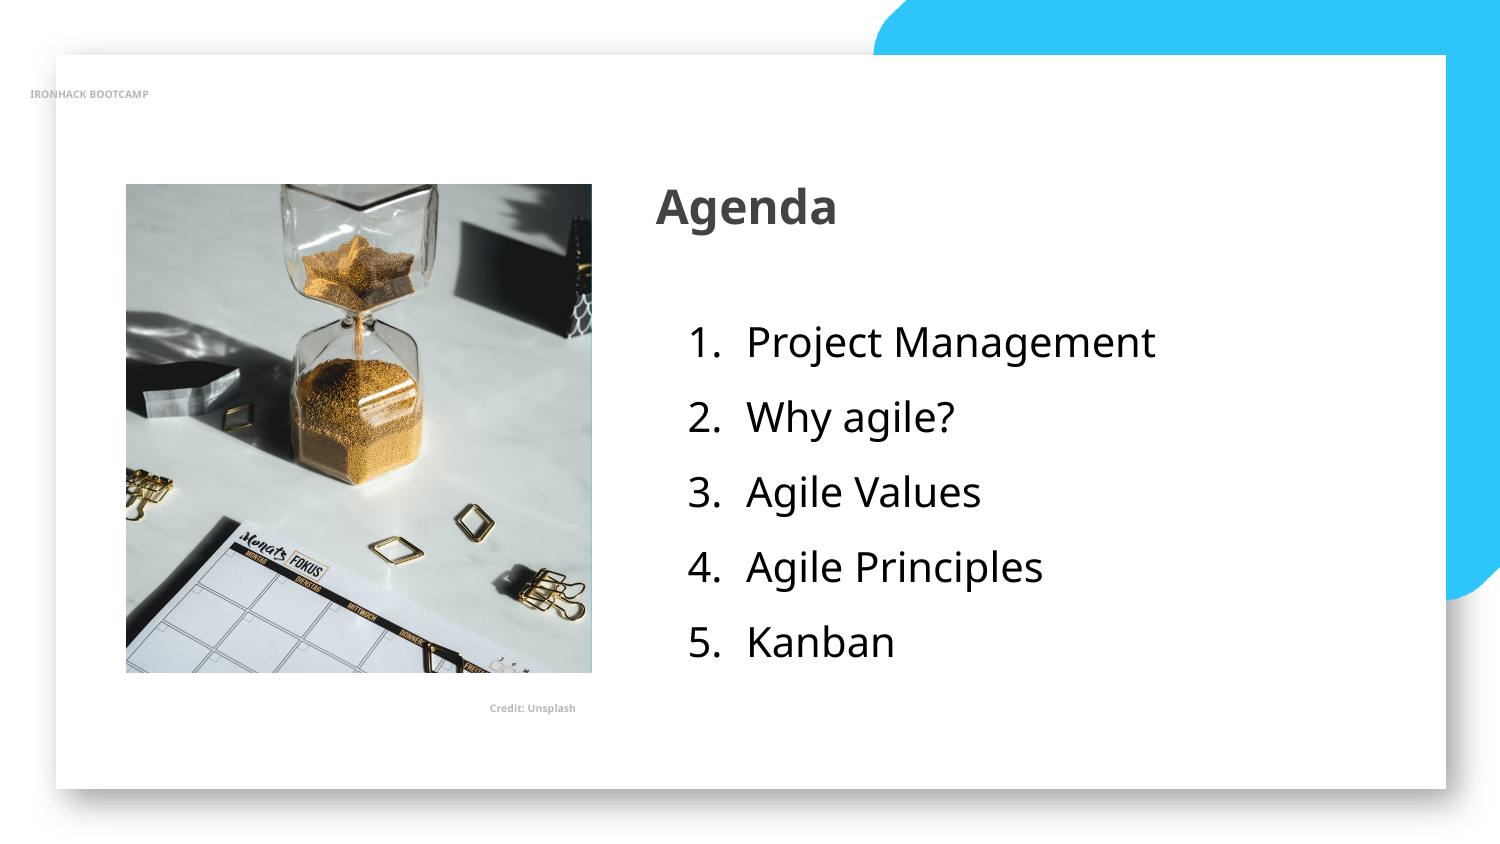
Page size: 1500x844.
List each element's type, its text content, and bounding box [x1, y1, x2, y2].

text_box Agenda [640, 161, 1301, 279]
picture [0, 0, 1500, 844]
text_box Project Management Why agile? Agile Values Agile Principles Kanban [655, 275, 1368, 656]
text_box Credit: Unsplash [253, 685, 592, 722]
text_box IRONHACK BOOTCAMP [15, 71, 354, 108]
